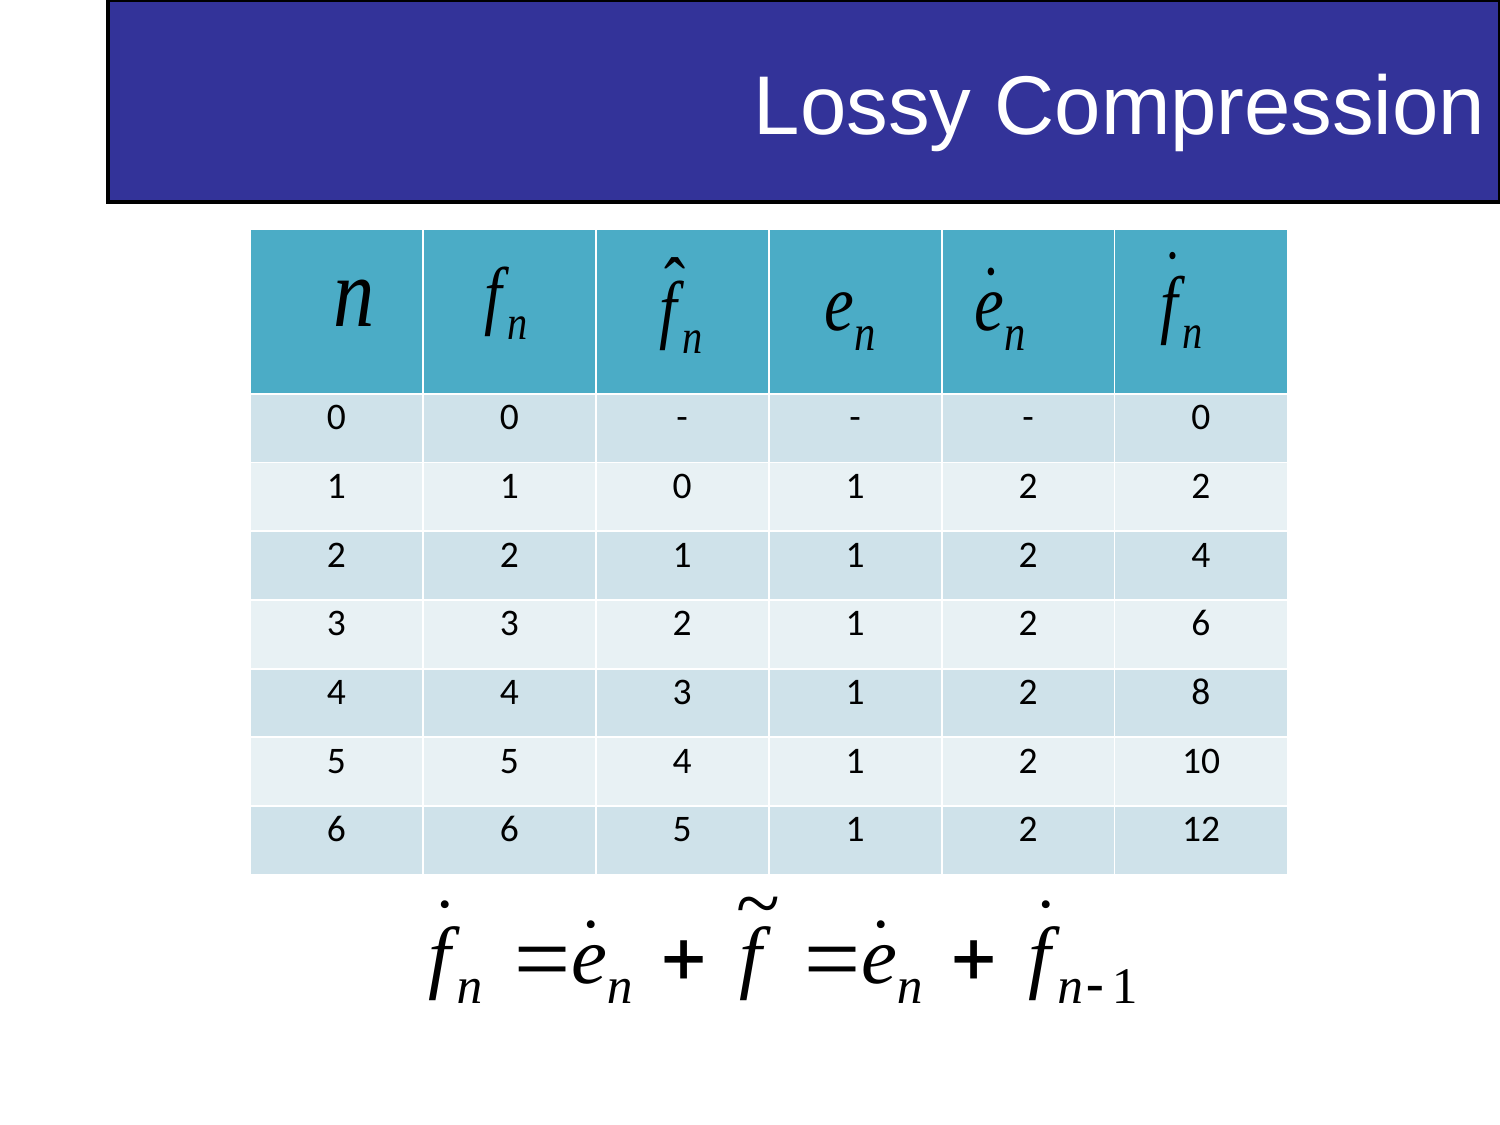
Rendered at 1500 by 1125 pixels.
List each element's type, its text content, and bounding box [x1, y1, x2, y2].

table_cell 3 [251, 601, 422, 668]
table_cell 1 [770, 738, 941, 805]
text_box [74, 218, 1425, 1125]
table_cell 4 [597, 738, 768, 805]
table_cell 2 [943, 807, 1114, 874]
table_cell 5 [424, 738, 595, 805]
table_cell 0 [424, 395, 595, 462]
table_cell 2 [943, 738, 1114, 805]
text_box Lossy Compression [107, 0, 1500, 202]
table_cell 3 [424, 601, 595, 668]
table_cell 1 [770, 532, 941, 599]
table_cell 2 [943, 670, 1114, 736]
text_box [637, 237, 713, 370]
table_cell 5 [251, 738, 422, 805]
table_cell 1 [770, 463, 941, 530]
table_cell 4 [424, 670, 595, 736]
table_cell 1 [424, 463, 595, 530]
table_cell 6 [251, 807, 422, 874]
table_cell 8 [1115, 670, 1287, 736]
table_cell 2 [597, 601, 768, 668]
table_header [1115, 230, 1287, 393]
table_header [597, 230, 768, 393]
table_cell 6 [1115, 601, 1287, 668]
table_cell 1 [251, 463, 422, 530]
table_cell 0 [251, 395, 422, 462]
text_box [1137, 239, 1213, 365]
table_cell 1 [597, 532, 768, 599]
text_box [399, 887, 1150, 1020]
table_header [943, 230, 1114, 393]
table_cell 2 [1115, 463, 1287, 530]
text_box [964, 249, 1038, 368]
table_cell 2 [943, 532, 1114, 599]
table_cell 2 [251, 532, 422, 599]
table_cell 1 [770, 601, 941, 668]
table_cell 6 [424, 807, 595, 874]
table_cell 1 [770, 807, 941, 874]
table_cell 10 [1115, 738, 1287, 805]
table_cell - [770, 395, 941, 462]
table_header [251, 230, 422, 393]
table_cell 2 [424, 532, 595, 599]
table_header [770, 230, 941, 393]
table_cell 0 [597, 463, 768, 530]
table_cell 4 [251, 670, 422, 736]
table_cell 12 [1115, 807, 1287, 874]
table_cell 1 [770, 670, 941, 736]
table_cell - [943, 395, 1114, 462]
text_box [319, 263, 388, 354]
table_header [424, 230, 595, 393]
table_cell 2 [943, 601, 1114, 668]
table_cell 0 [1115, 395, 1287, 462]
table_cell 3 [597, 670, 768, 736]
table_cell 2 [943, 463, 1114, 530]
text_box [814, 249, 888, 368]
table_cell 5 [597, 807, 768, 874]
table_cell 4 [1115, 532, 1287, 599]
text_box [462, 243, 538, 356]
table_cell - [597, 395, 768, 462]
